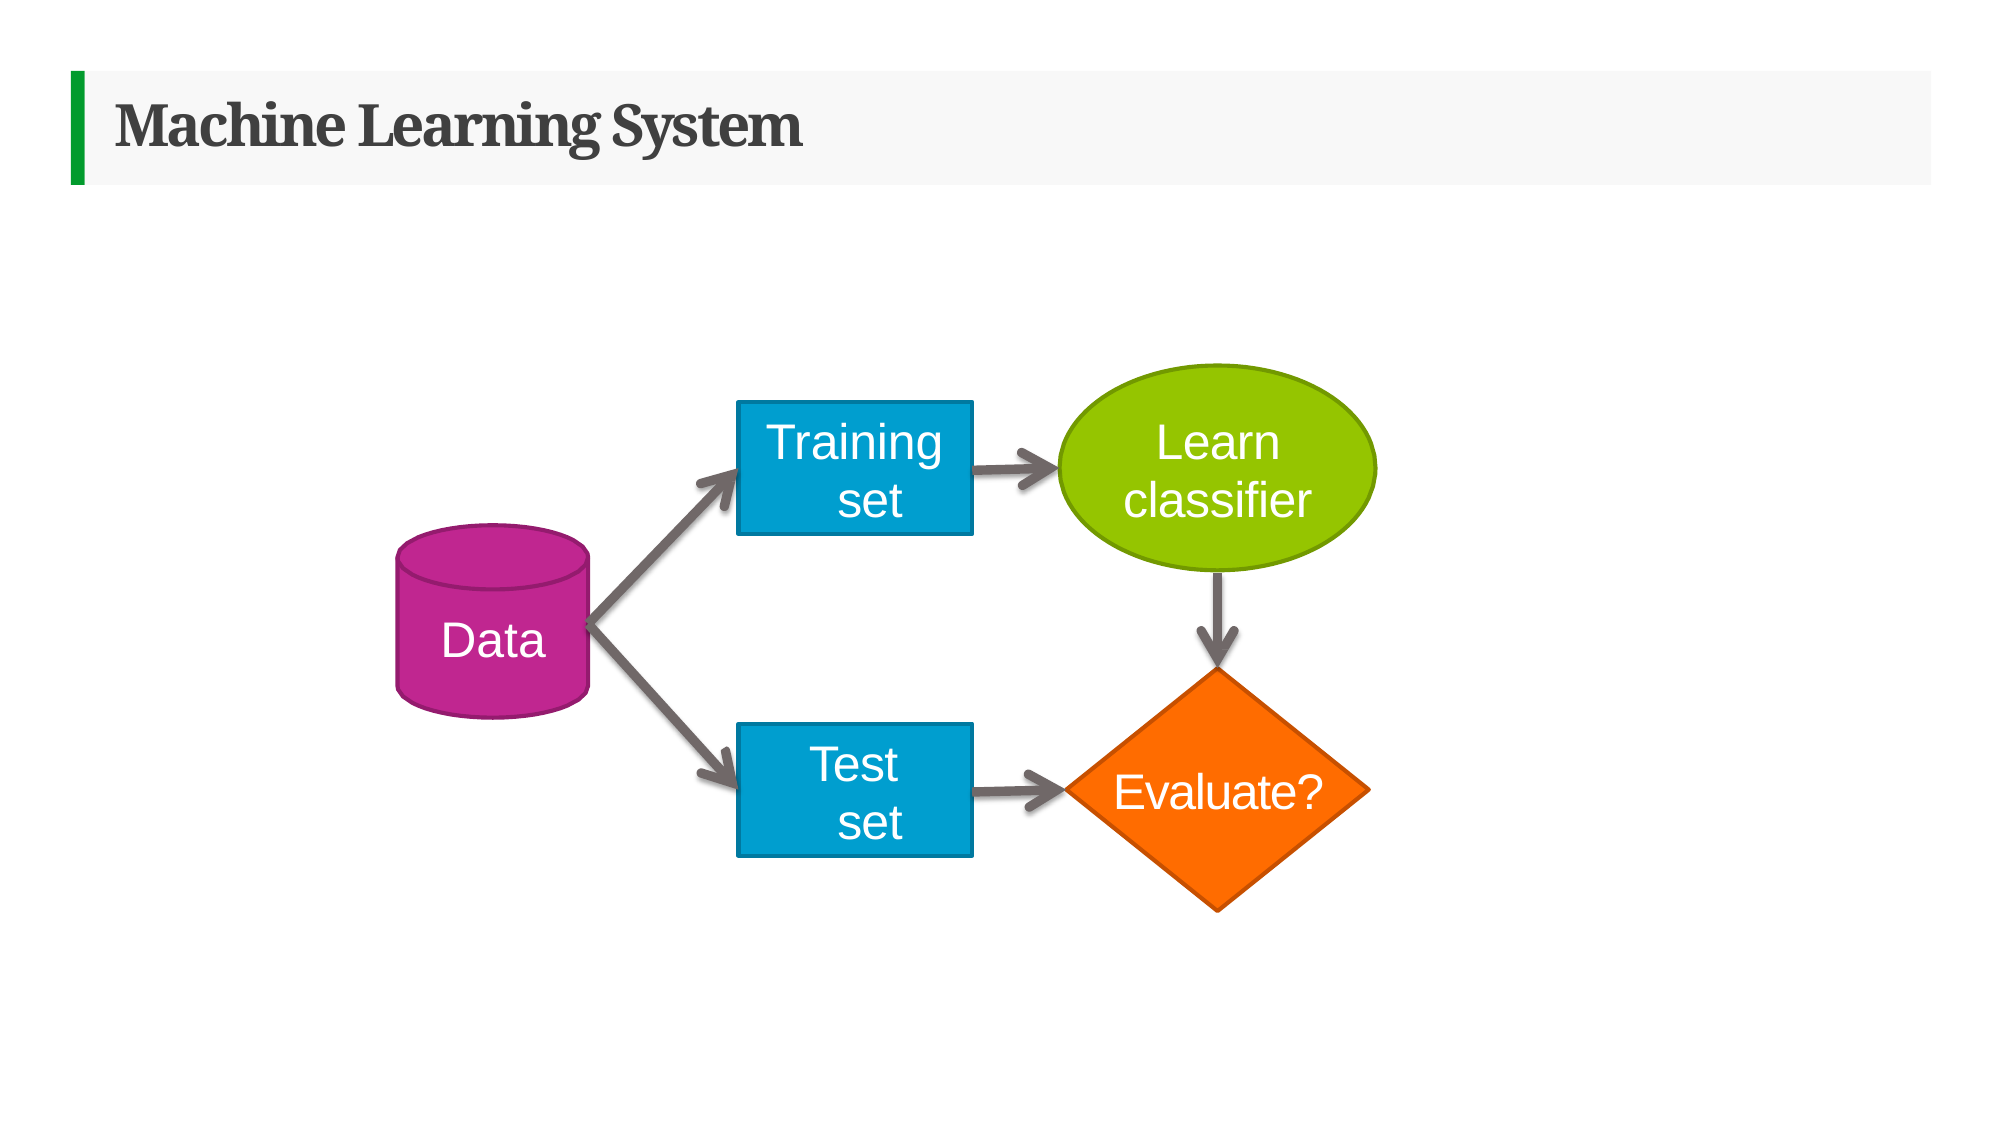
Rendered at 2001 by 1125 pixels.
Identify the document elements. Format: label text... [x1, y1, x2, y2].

text_box Training set [763, 405, 949, 528]
text_box Data [438, 605, 549, 668]
text_box [1073, 365, 1376, 569]
text_box [1173, 569, 1263, 717]
text_box Test set [806, 727, 906, 850]
text_box [397, 525, 577, 718]
text_box [577, 617, 784, 838]
text_box [696, 468, 739, 511]
text_box [1196, 626, 1239, 669]
text_box [577, 426, 784, 617]
text_box [1111, 703, 1369, 912]
text_box Evaluate? [1111, 757, 1326, 820]
text_box [738, 401, 973, 534]
title Machine Learning System [84, 70, 1932, 185]
text_box [696, 746, 739, 790]
text_box [1023, 769, 1067, 812]
text_box Learn classifier [1121, 405, 1315, 528]
text_box [738, 723, 973, 856]
text_box [1017, 447, 1060, 490]
text_box [964, 426, 1105, 517]
text_box [964, 748, 1111, 838]
